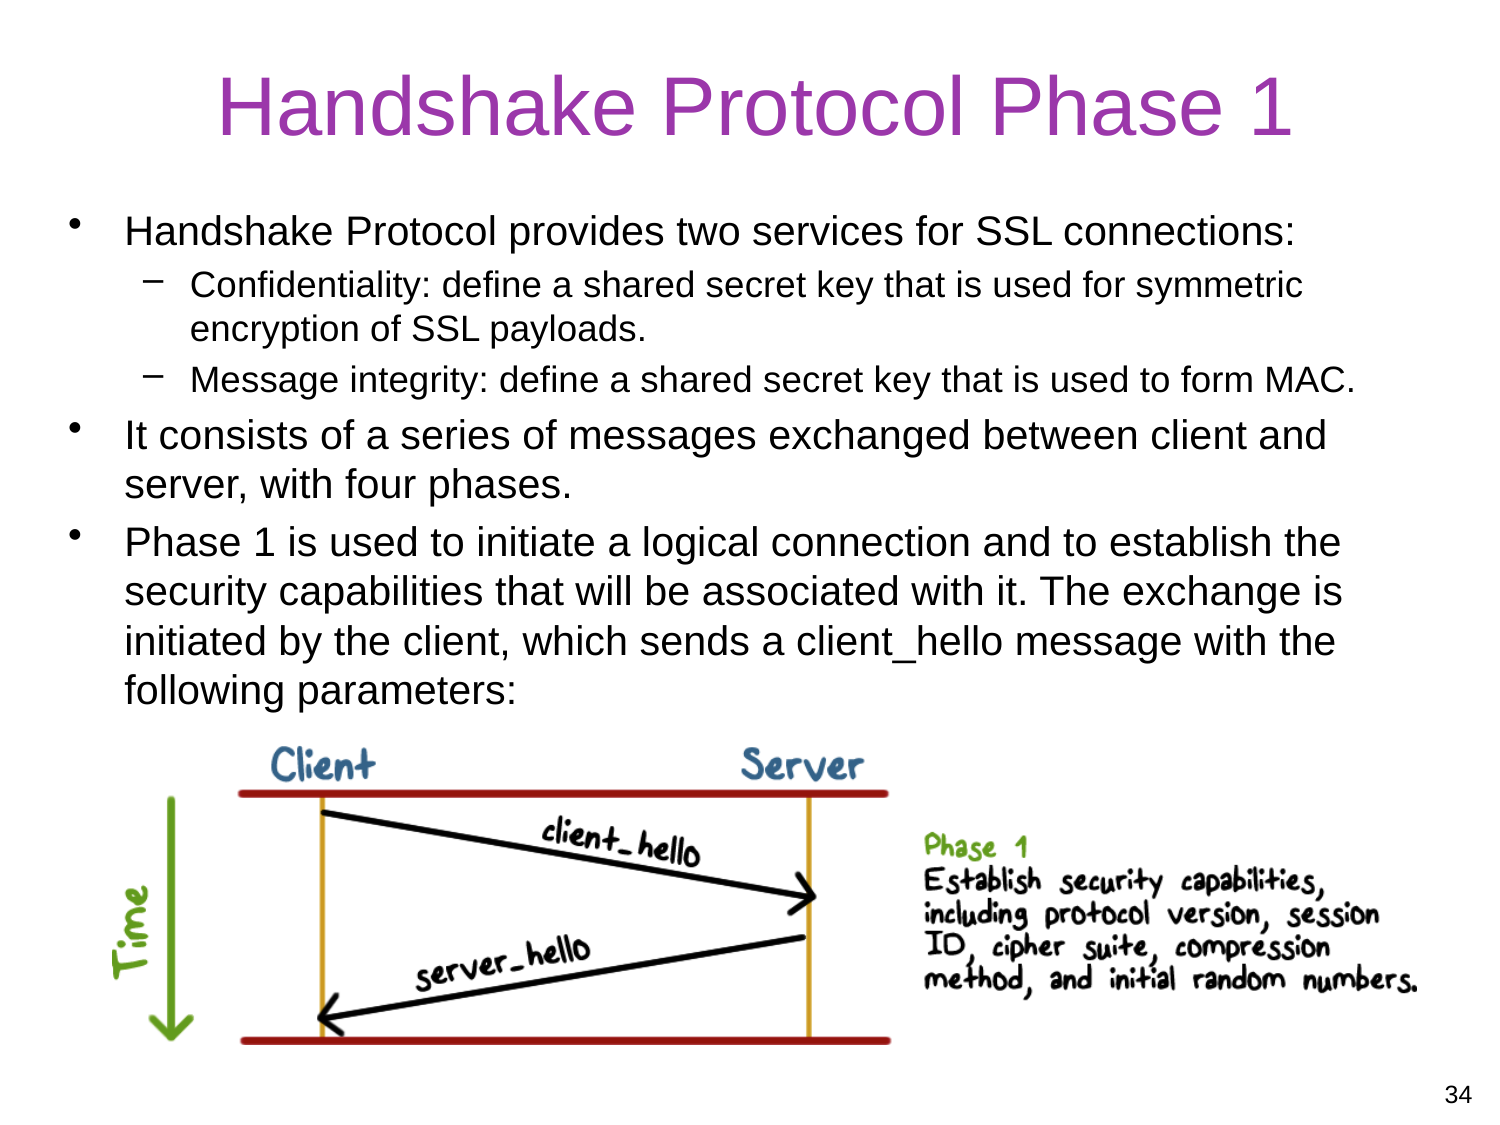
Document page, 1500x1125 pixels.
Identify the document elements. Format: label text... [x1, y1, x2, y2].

slide_number 34 [1137, 1070, 1488, 1112]
list Handshake Protocol provides two services for SSL connections: Confidentiality: define a shared secret key that is used for symmetric encryption of SSL payloads. Message integrity: define a shared secret key that is used to form MAC. It consists of a series of messages exchanged between client and server, with four phases. Phase 1 is used to initiate a logical connection and to establish the security capabilities that will be associated with it. The exchange is initiated by the client, which sends a client_hello message with the following parameters: [52, 196, 1459, 729]
picture [111, 745, 1417, 1045]
title Handshake Protocol Phase 1 [52, 30, 1459, 174]
